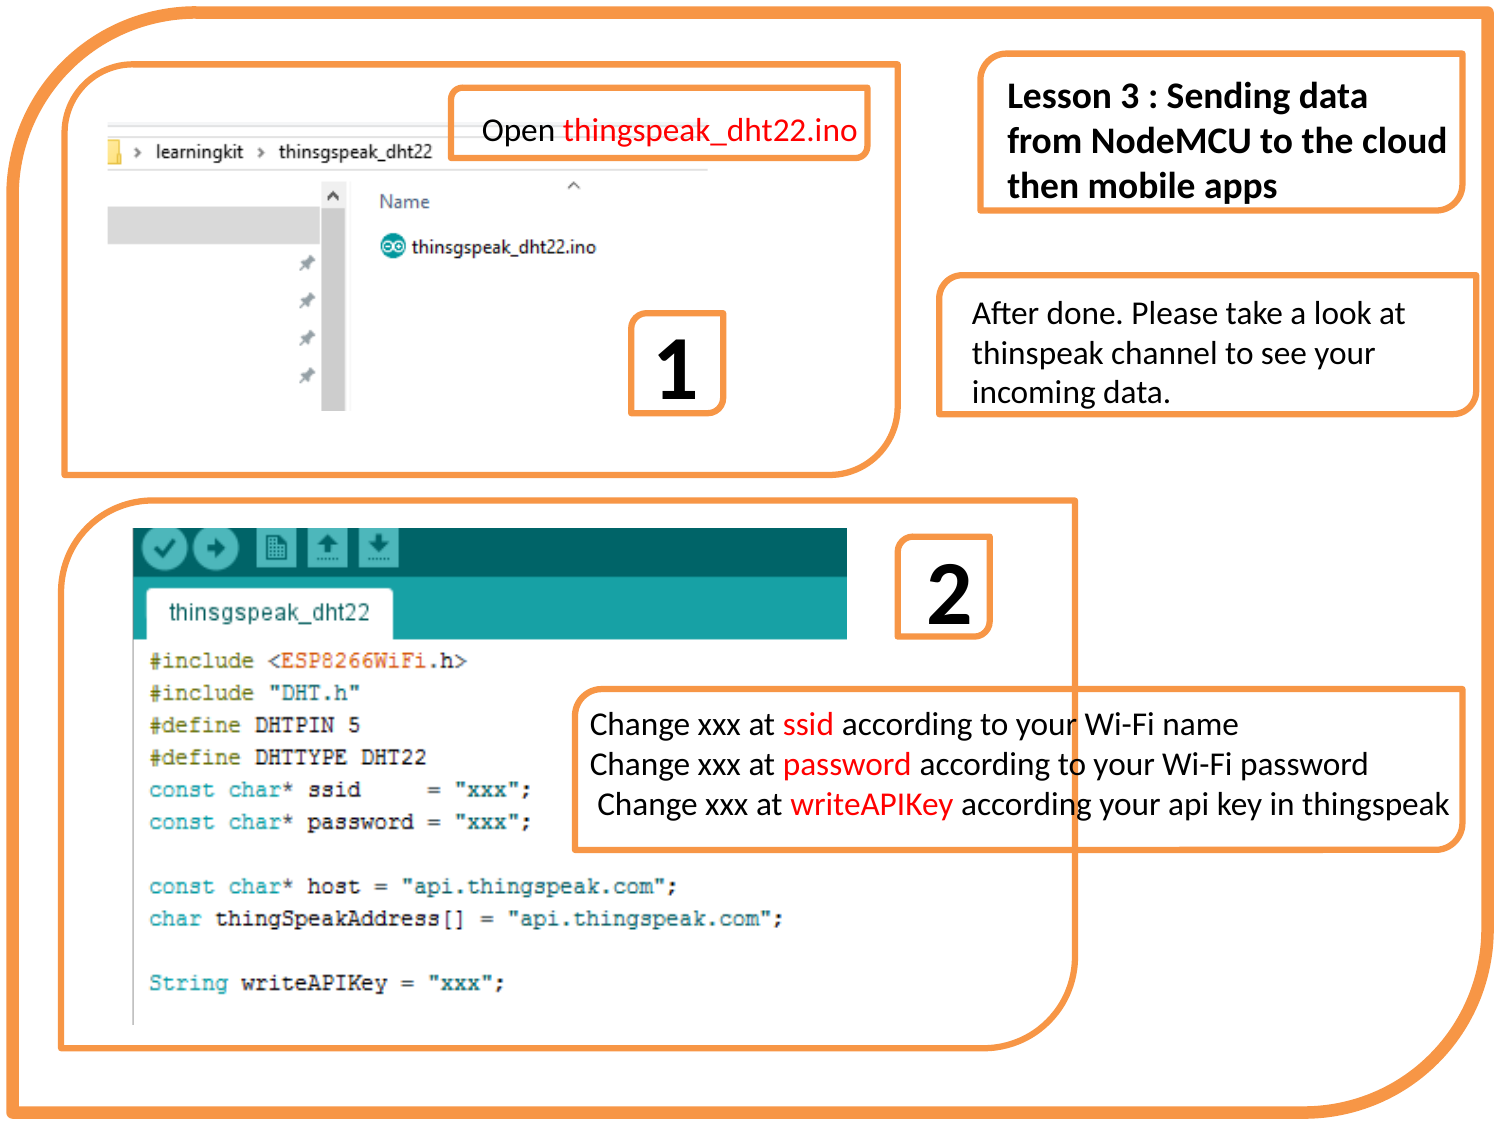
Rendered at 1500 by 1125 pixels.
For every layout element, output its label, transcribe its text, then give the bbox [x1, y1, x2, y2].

text_box [58, 498, 1078, 1051]
text_box [10, 10, 1490, 1115]
text_box [851, 686, 1465, 695]
text_box [978, 51, 1465, 213]
picture [132, 528, 848, 1026]
text_box [62, 62, 900, 478]
text_box Open thingspeak_dht22.ino [467, 100, 873, 156]
text_box After done. Please take a look at thinspeak channel to see your incoming data. [957, 283, 1463, 418]
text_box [630, 299, 738, 427]
text_box Change xxx at ssid according to your Wi-Fi name Change xxx at password according to your Wi-Fi password Change xxx at writeAPIKey according your api key in thingspeak [851, 695, 1500, 830]
text_box [851, 830, 1464, 852]
picture [107, 122, 708, 411]
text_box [897, 524, 1013, 651]
text_box [937, 273, 1479, 417]
text_box Lesson 3 : Sending data from NodeMCU to the cloud then mobile apps [992, 190, 1465, 214]
